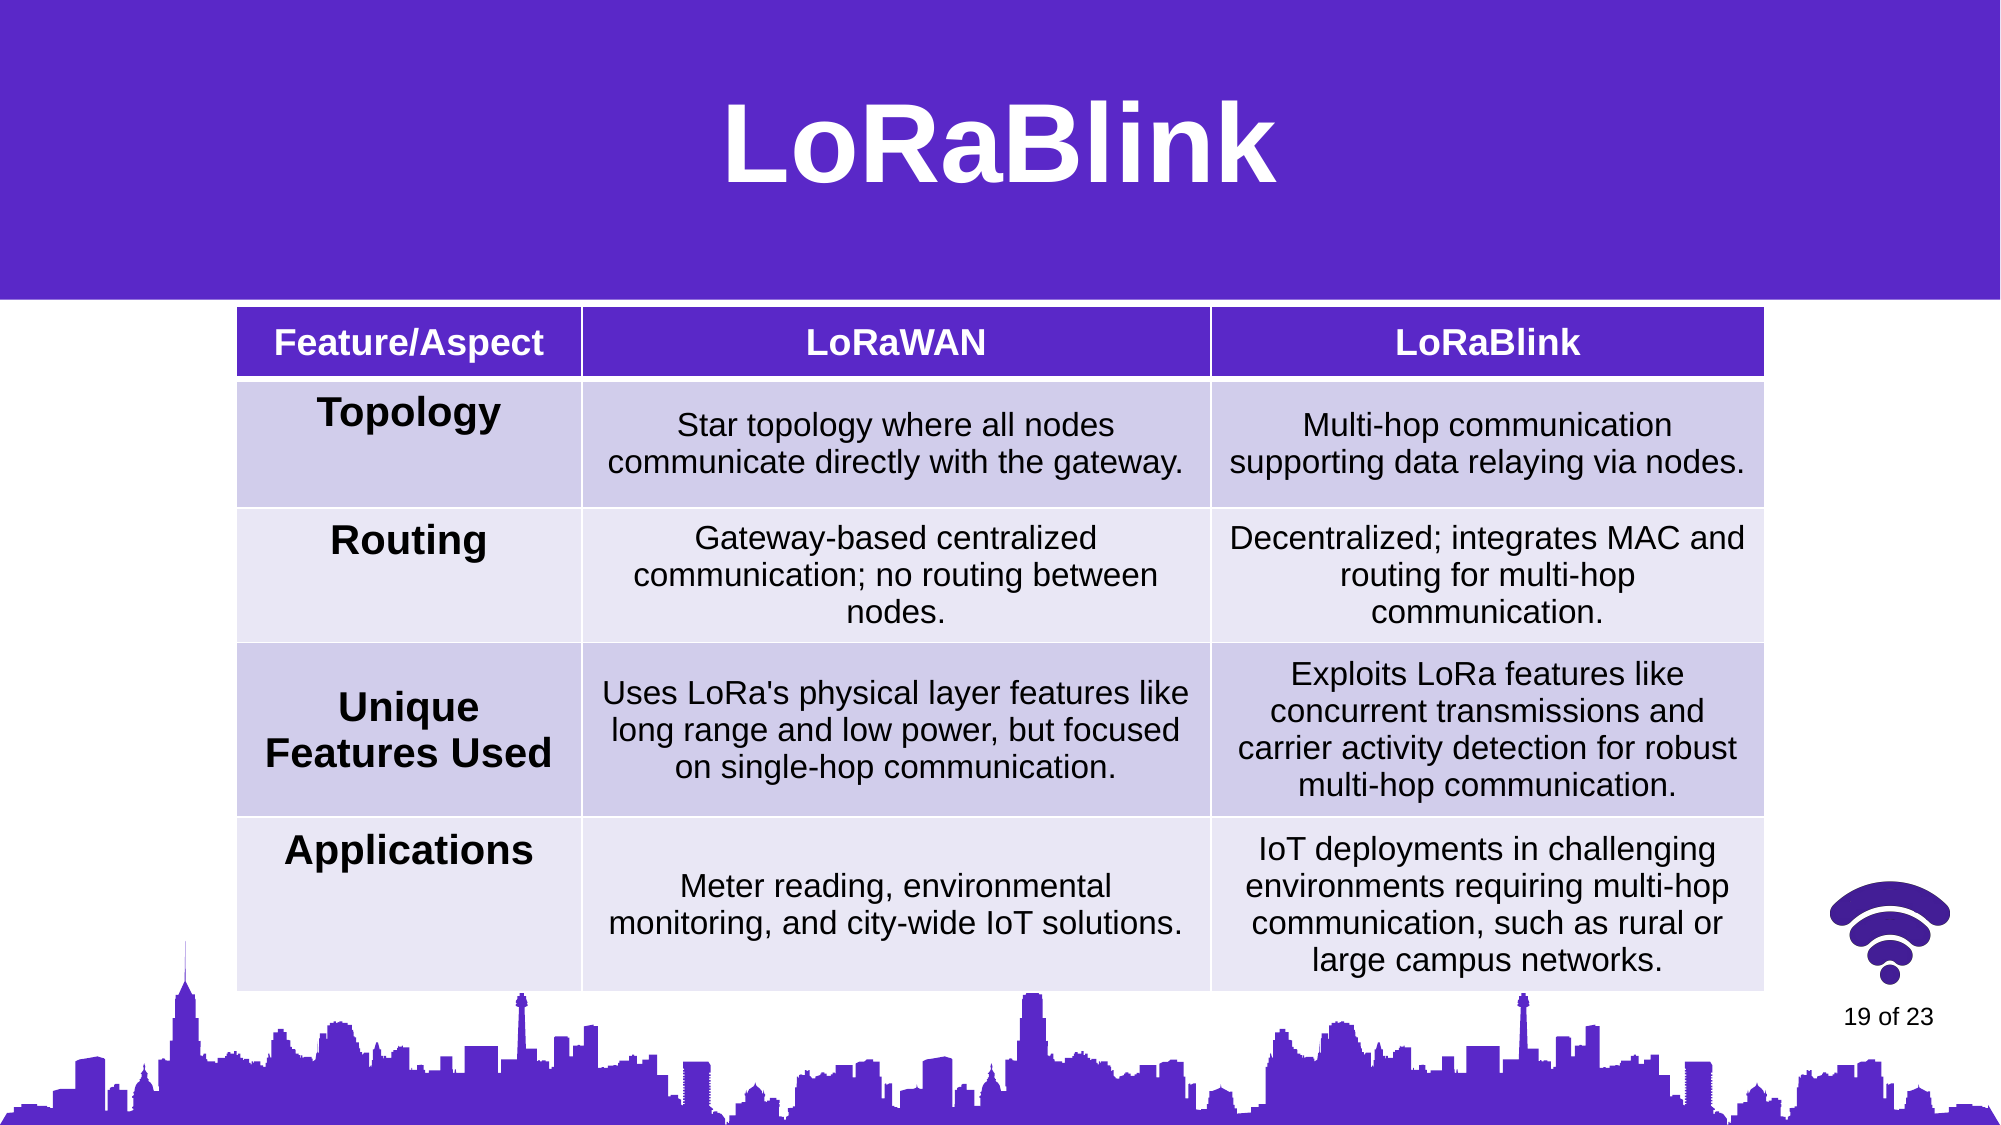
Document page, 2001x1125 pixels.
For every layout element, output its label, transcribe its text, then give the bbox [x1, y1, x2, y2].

table_cell Uses LoRa's physical layer features like long range and low power, but focused on single-hop communication. [583, 643, 1210, 816]
picture [1830, 873, 1950, 993]
table_cell Gateway-based centralized communication; no routing between nodes. [583, 509, 1210, 642]
text_box 19 of 23 [1797, 992, 1950, 1038]
table_cell IoT deployments in challenging environments requiring multi-hop communication, such as rural or large campus networks. [1212, 818, 1764, 991]
table_cell Decentralized; integrates MAC and routing for multi-hop communication. [1212, 509, 1764, 642]
table_header LoRaBlink [1212, 307, 1764, 376]
table_cell Routing [237, 509, 581, 642]
table_cell Multi-hop communication supporting data relaying via nodes. [1212, 382, 1764, 507]
table_cell Exploits LoRa features like concurrent transmissions and carrier activity detection for robust multi-hop communication. [1212, 643, 1764, 816]
list LoRaBlink [50, 86, 1950, 206]
table_header LoRaWAN [583, 307, 1210, 376]
table_header Feature/Aspect [237, 307, 581, 376]
table_cell Star topology where all nodes communicate directly with the gateway. [583, 382, 1210, 507]
table_cell Topology [237, 382, 581, 507]
table_cell Applications [237, 818, 581, 991]
table_cell Unique Features Used [237, 643, 581, 816]
table_cell Meter reading, environmental monitoring, and city-wide IoT solutions. [583, 818, 1210, 991]
